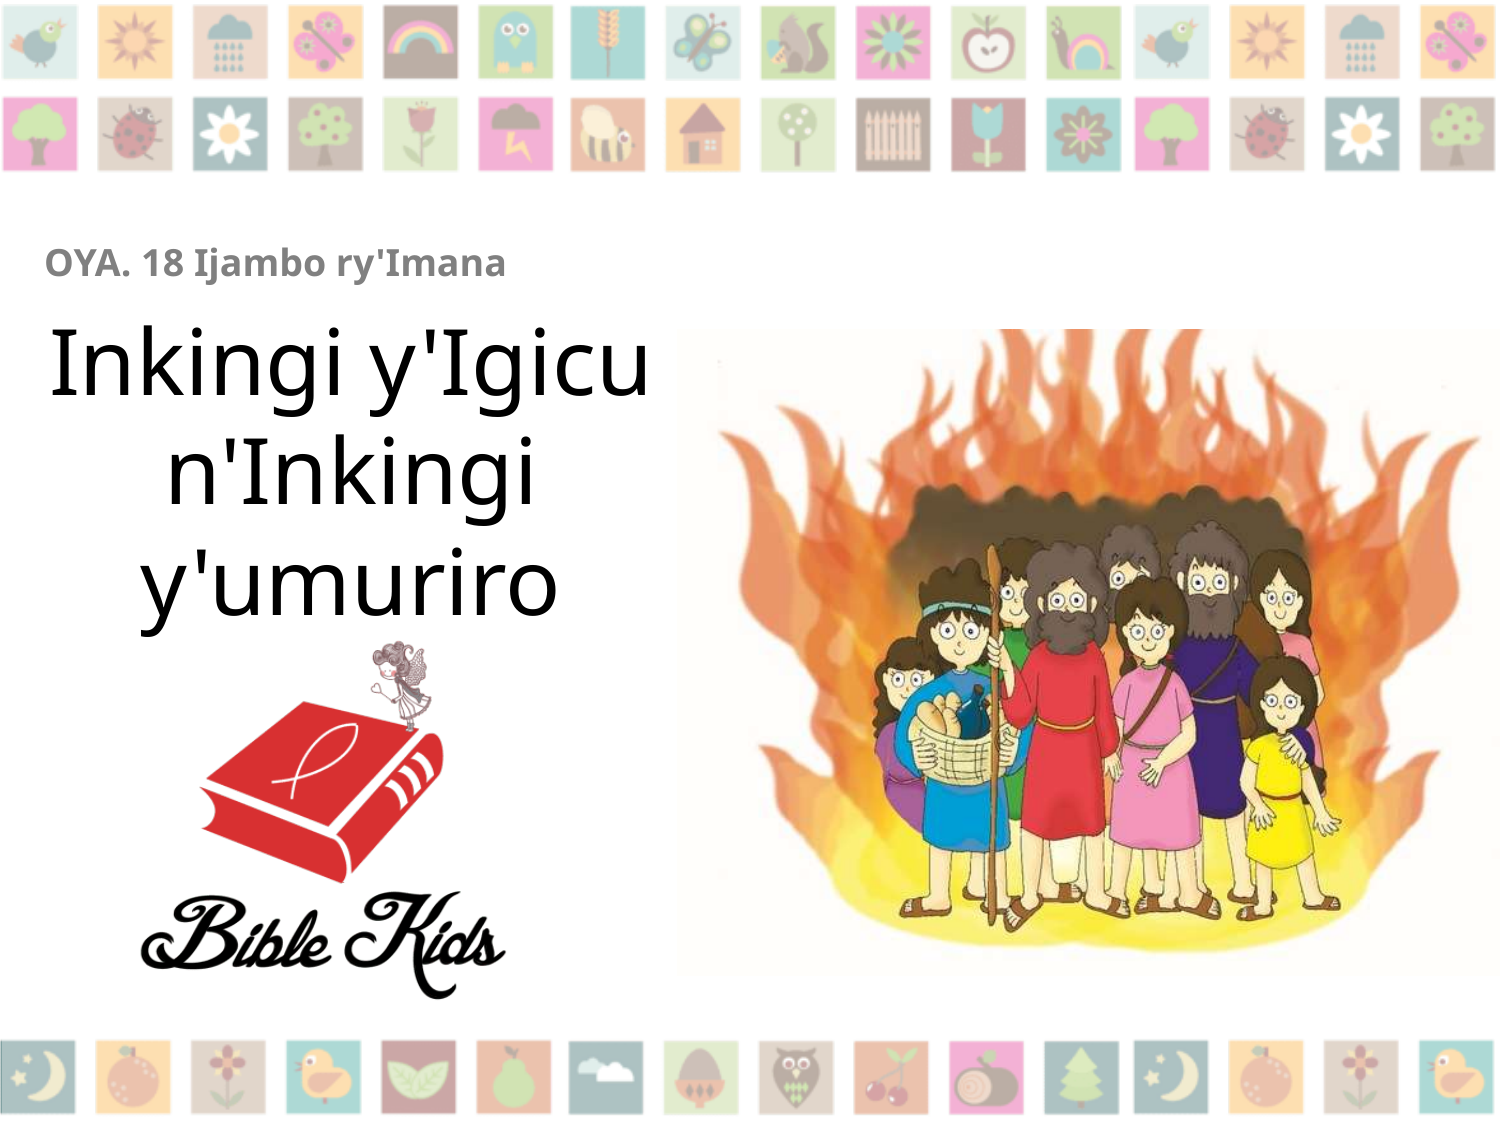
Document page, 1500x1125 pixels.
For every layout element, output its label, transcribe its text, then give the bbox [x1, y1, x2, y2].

picture [677, 329, 1500, 977]
text_box Inkingi y'Igicu n'Inkingi y'umuriro [28, 296, 674, 641]
picture [114, 603, 544, 1030]
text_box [0, 1028, 1500, 1118]
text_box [0, 3, 1500, 181]
text_box OYA. 18 Ijambo ry'Imana [29, 231, 526, 292]
